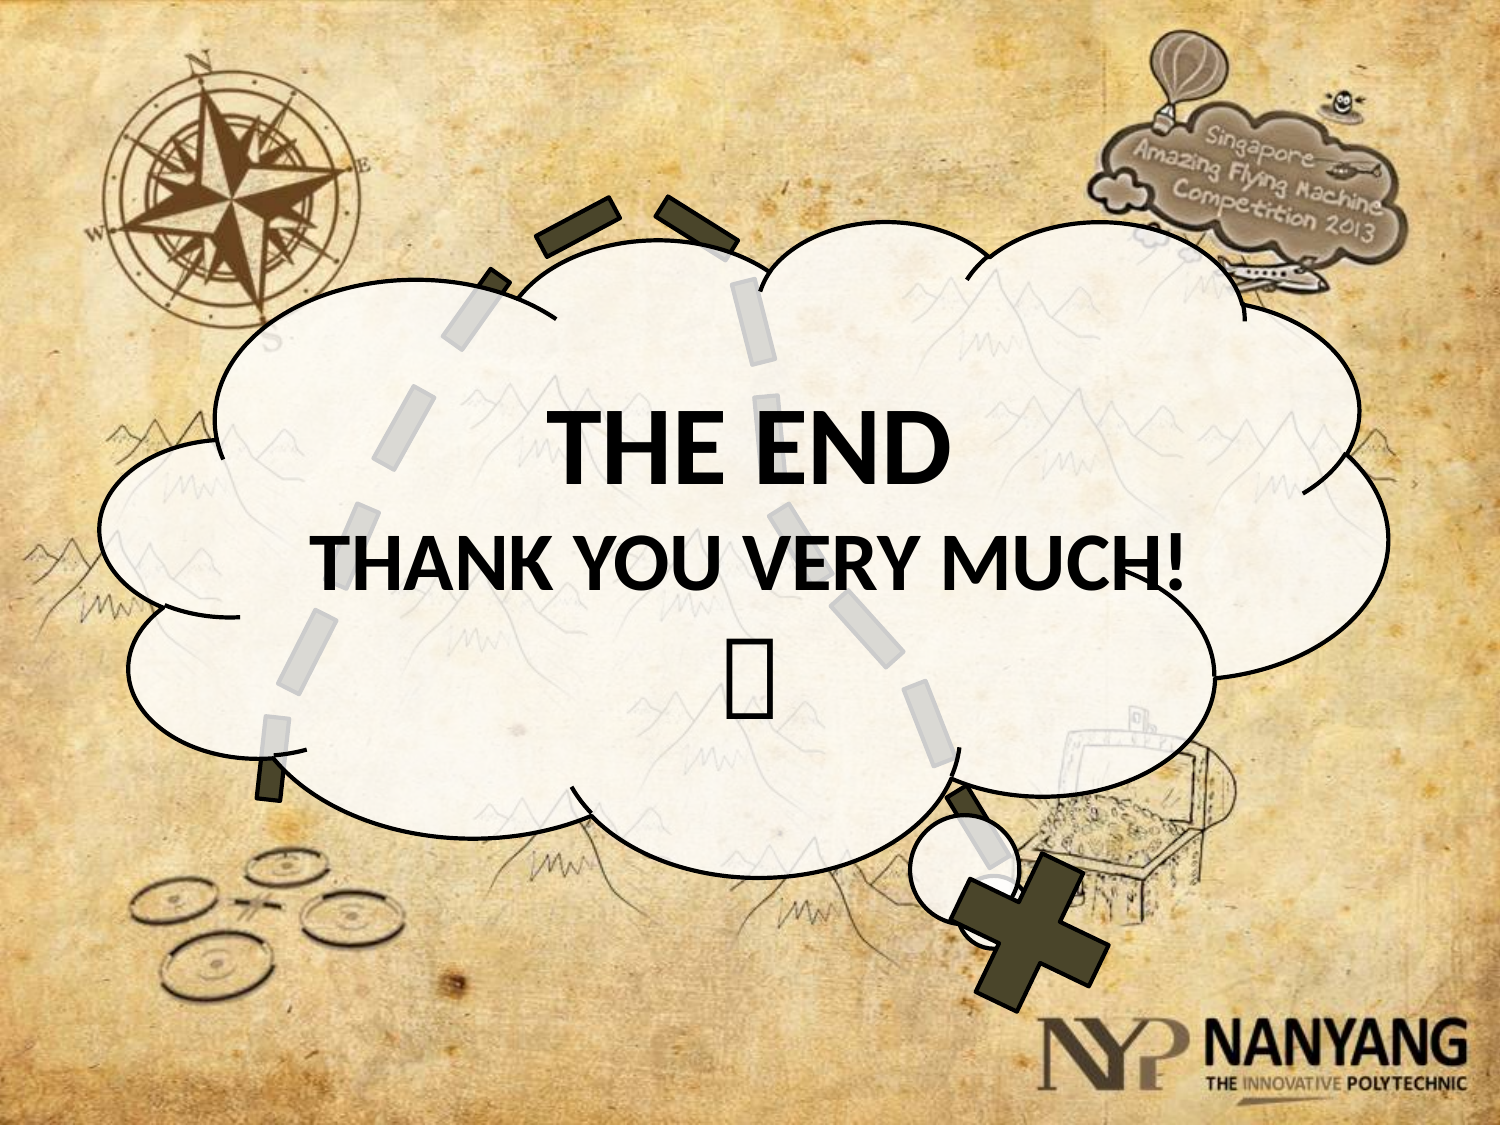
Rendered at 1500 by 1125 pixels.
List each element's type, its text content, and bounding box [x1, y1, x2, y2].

text_box [477, 266, 512, 292]
picture [0, 750, 1500, 1125]
text_box [948, 851, 1111, 1014]
text_box [653, 194, 741, 251]
text_box [195, 750, 1183, 881]
text_box [907, 813, 1023, 926]
text_box THE END THANK YOU VERY MUCH!  [0, 364, 1500, 750]
text_box [254, 761, 286, 803]
text_box [533, 195, 622, 259]
text_box [944, 786, 990, 818]
text_box [957, 926, 995, 951]
picture [0, 0, 1500, 364]
picture [947, 783, 961, 794]
text_box [228, 219, 1347, 364]
